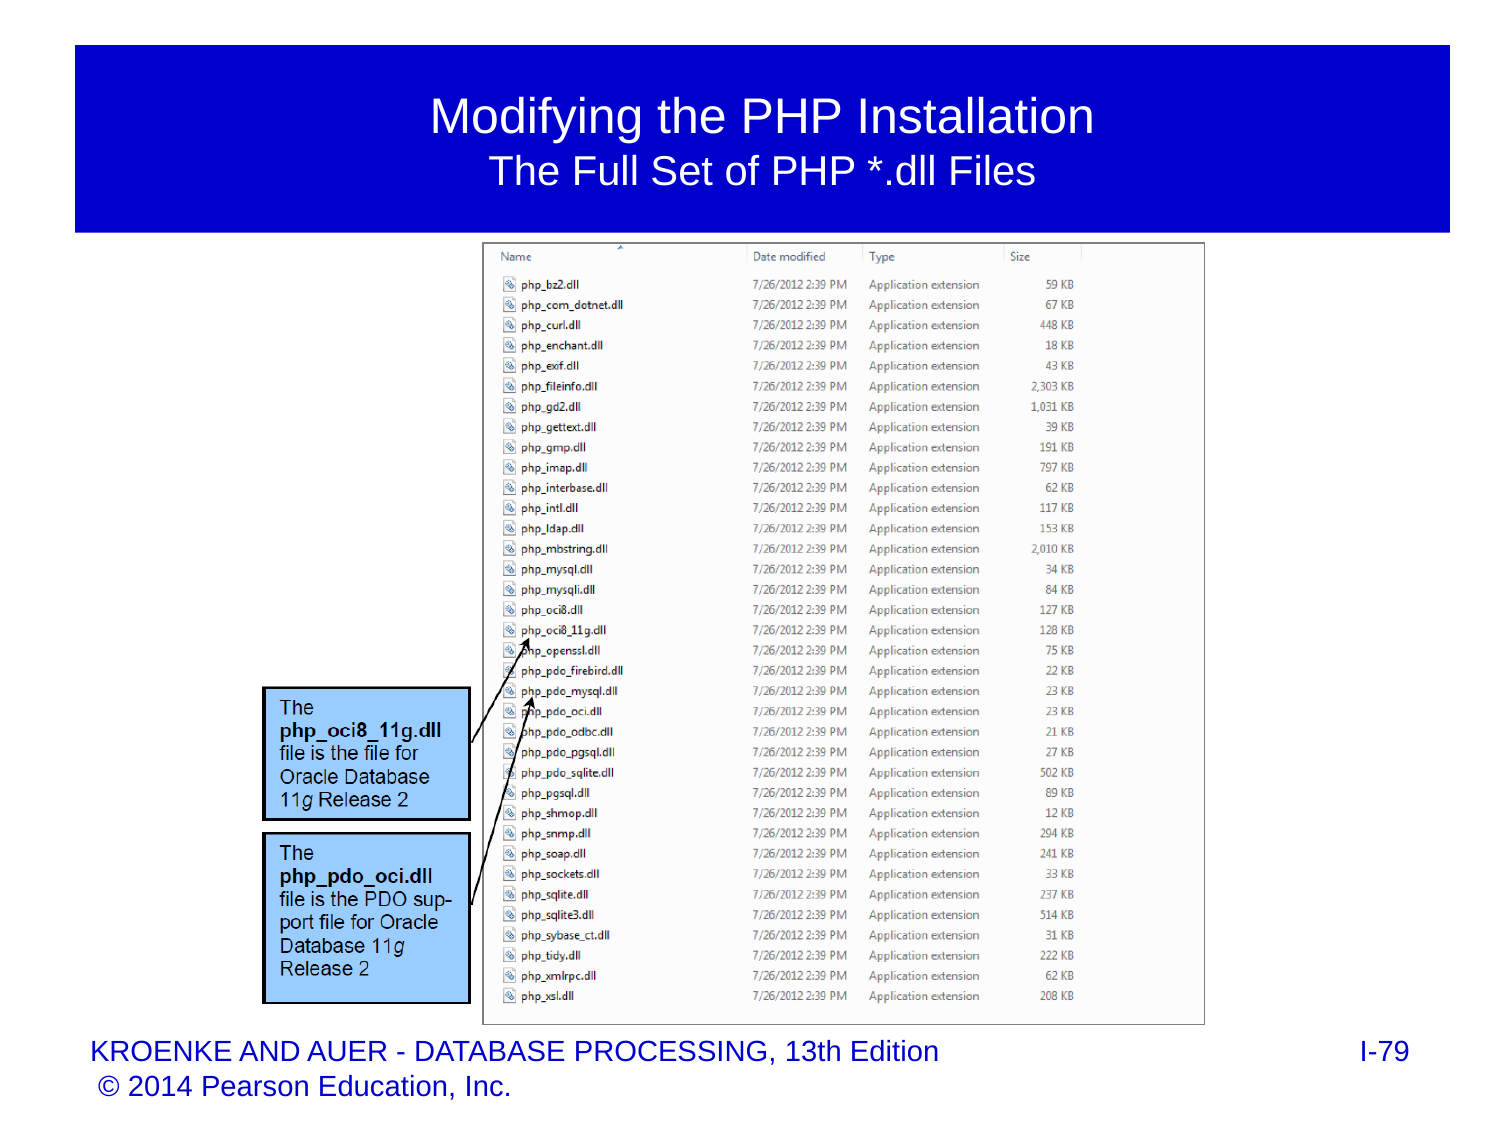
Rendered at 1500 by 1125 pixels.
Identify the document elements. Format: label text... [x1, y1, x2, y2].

picture [262, 242, 1205, 1025]
footer KROENKE AND AUER - DATABASE PROCESSING, 13th Edition © 2014 Pearson Education, Inc. [74, 1024, 963, 1104]
slide_number I-79 [1074, 1024, 1426, 1103]
title Modifying the PHP Installation The Full Set of PHP *.dll Files [75, 45, 1450, 233]
